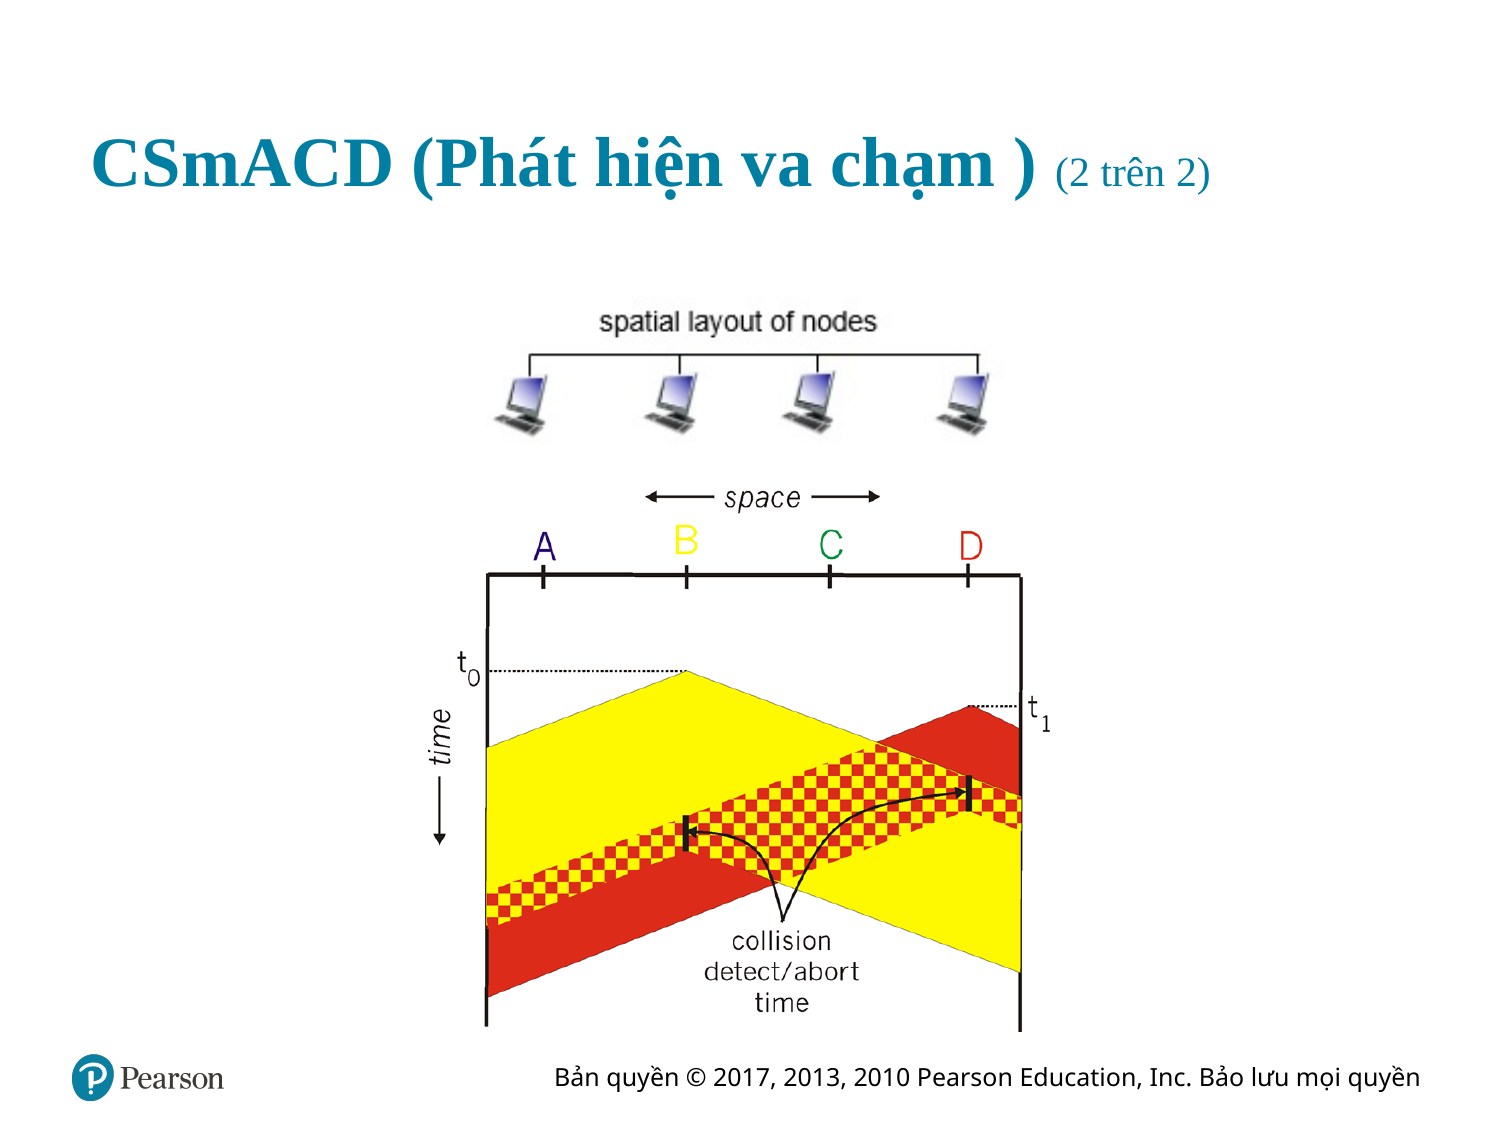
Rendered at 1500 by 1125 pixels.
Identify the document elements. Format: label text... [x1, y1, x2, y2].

picture [98, 1054, 224, 1101]
picture [72, 1054, 88, 1070]
picture [72, 1087, 83, 1101]
picture [80, 1063, 106, 1088]
picture [438, 280, 1040, 460]
title C S m AC D (Phát hiện va chạm ) (2 trên 2) [75, 35, 1425, 216]
picture [428, 490, 1050, 1033]
